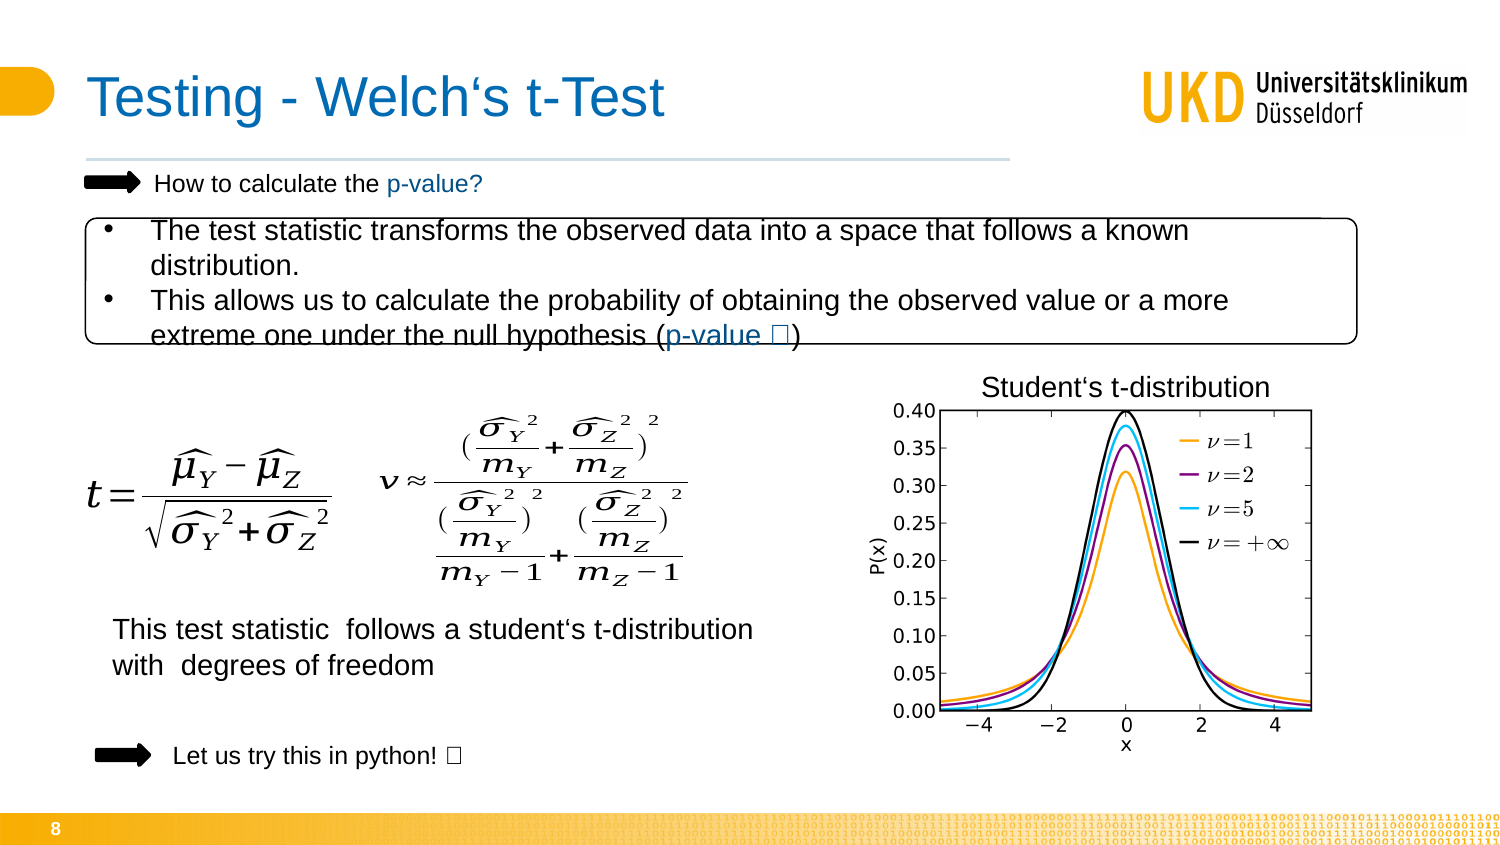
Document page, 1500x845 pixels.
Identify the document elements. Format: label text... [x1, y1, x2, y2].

text_box How to calculate the p-value? [139, 159, 499, 205]
picture [860, 384, 1330, 760]
text_box The test statistic transforms the observed data into a space that follows a known distribution. This allows us to calculate the probability of obtaining the observed value or a more extreme one under the null hypothesis (p-value 🥳) [83, 216, 1359, 346]
picture [0, 813, 1500, 845]
title Testing - Welch‘s t-Test [86, 54, 1128, 129]
text_box [94, 743, 152, 767]
text_box Let us try this in python! 🐍 [157, 732, 479, 777]
picture [1139, 61, 1468, 136]
slide_number 8 [5, 816, 62, 841]
text_box Student‘s t-distribution [966, 361, 1290, 383]
text_box [84, 170, 139, 194]
